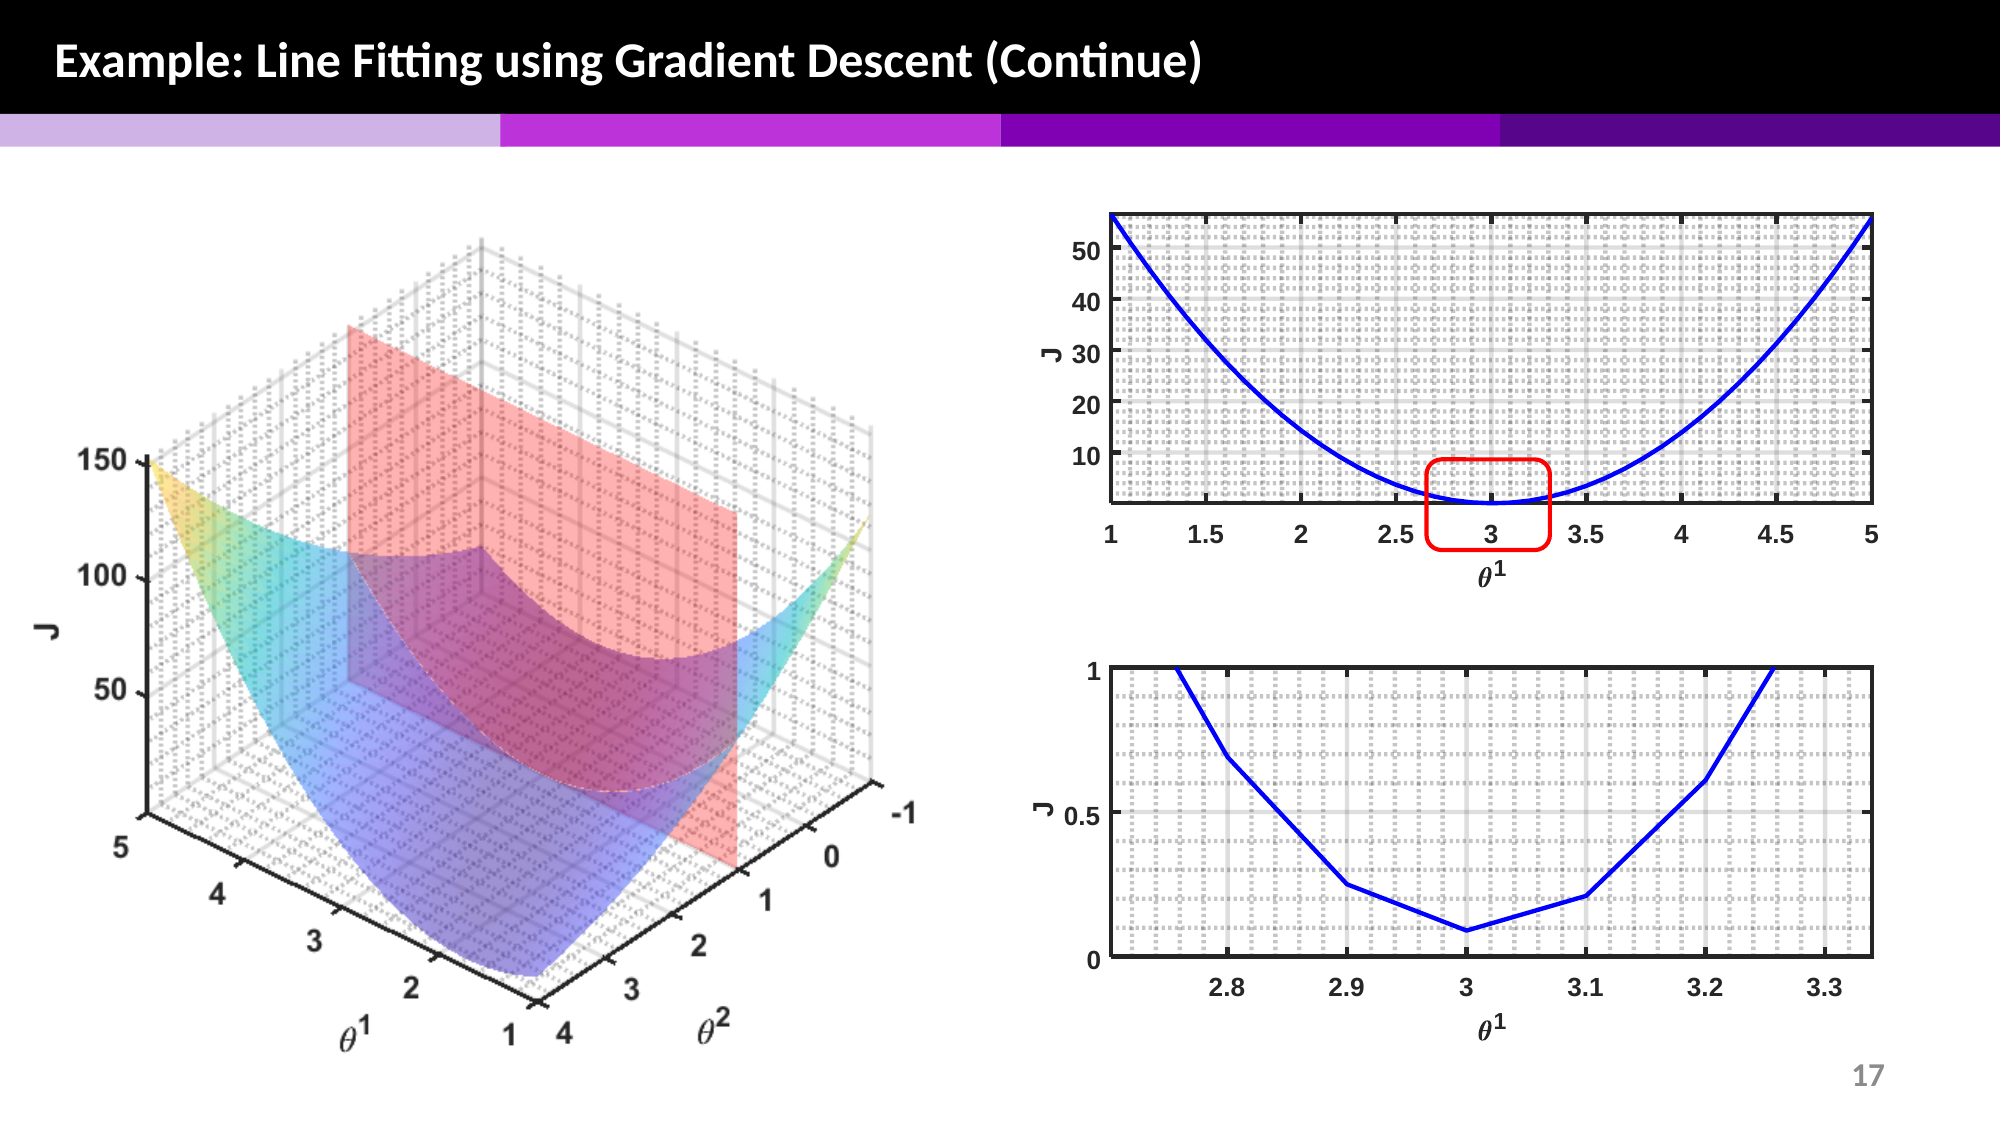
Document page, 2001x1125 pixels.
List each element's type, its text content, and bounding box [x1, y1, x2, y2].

picture [983, 182, 1964, 593]
picture [983, 635, 1964, 1046]
picture [23, 167, 962, 1106]
list Example: Line Fitting using Gradient Descent (Continue) [39, 1, 1964, 114]
